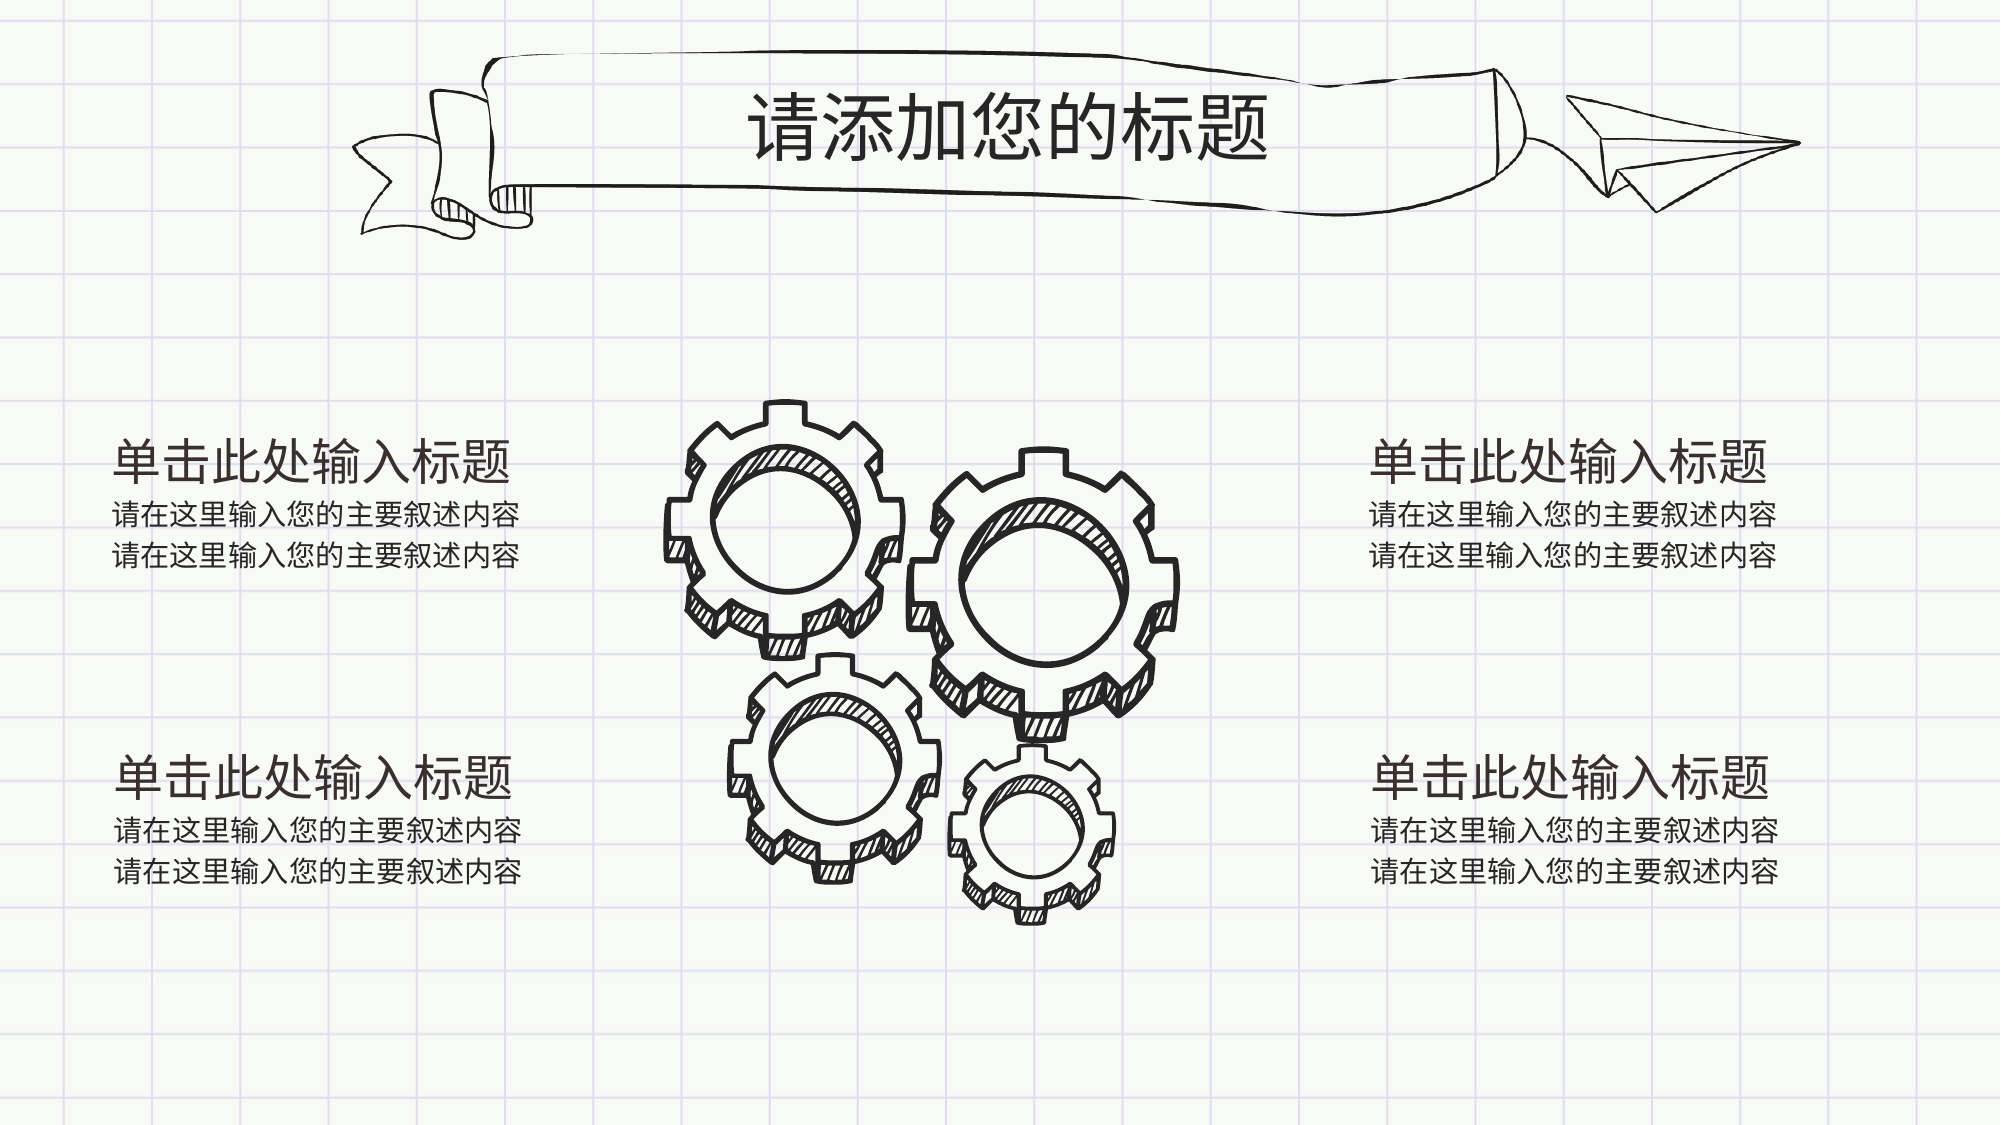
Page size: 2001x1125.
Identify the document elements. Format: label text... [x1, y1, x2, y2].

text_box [663, 399, 906, 662]
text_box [947, 743, 1117, 926]
text_box 单击此处输入标题 请在这里输入您的主要叙述内容 请在这里输入您的主要叙述内容 [1353, 423, 1794, 580]
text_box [726, 662, 943, 885]
picture [352, 50, 1801, 240]
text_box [905, 446, 1181, 744]
text_box 单击此处输入标题 请在这里输入您的主要叙述内容 请在这里输入您的主要叙述内容 [98, 738, 540, 896]
text_box 单击此处输入标题 请在这里输入您的主要叙述内容 请在这里输入您的主要叙述内容 [1355, 738, 1796, 896]
text_box 单击此处输入标题 请在这里输入您的主要叙述内容 请在这里输入您的主要叙述内容 [96, 423, 537, 580]
